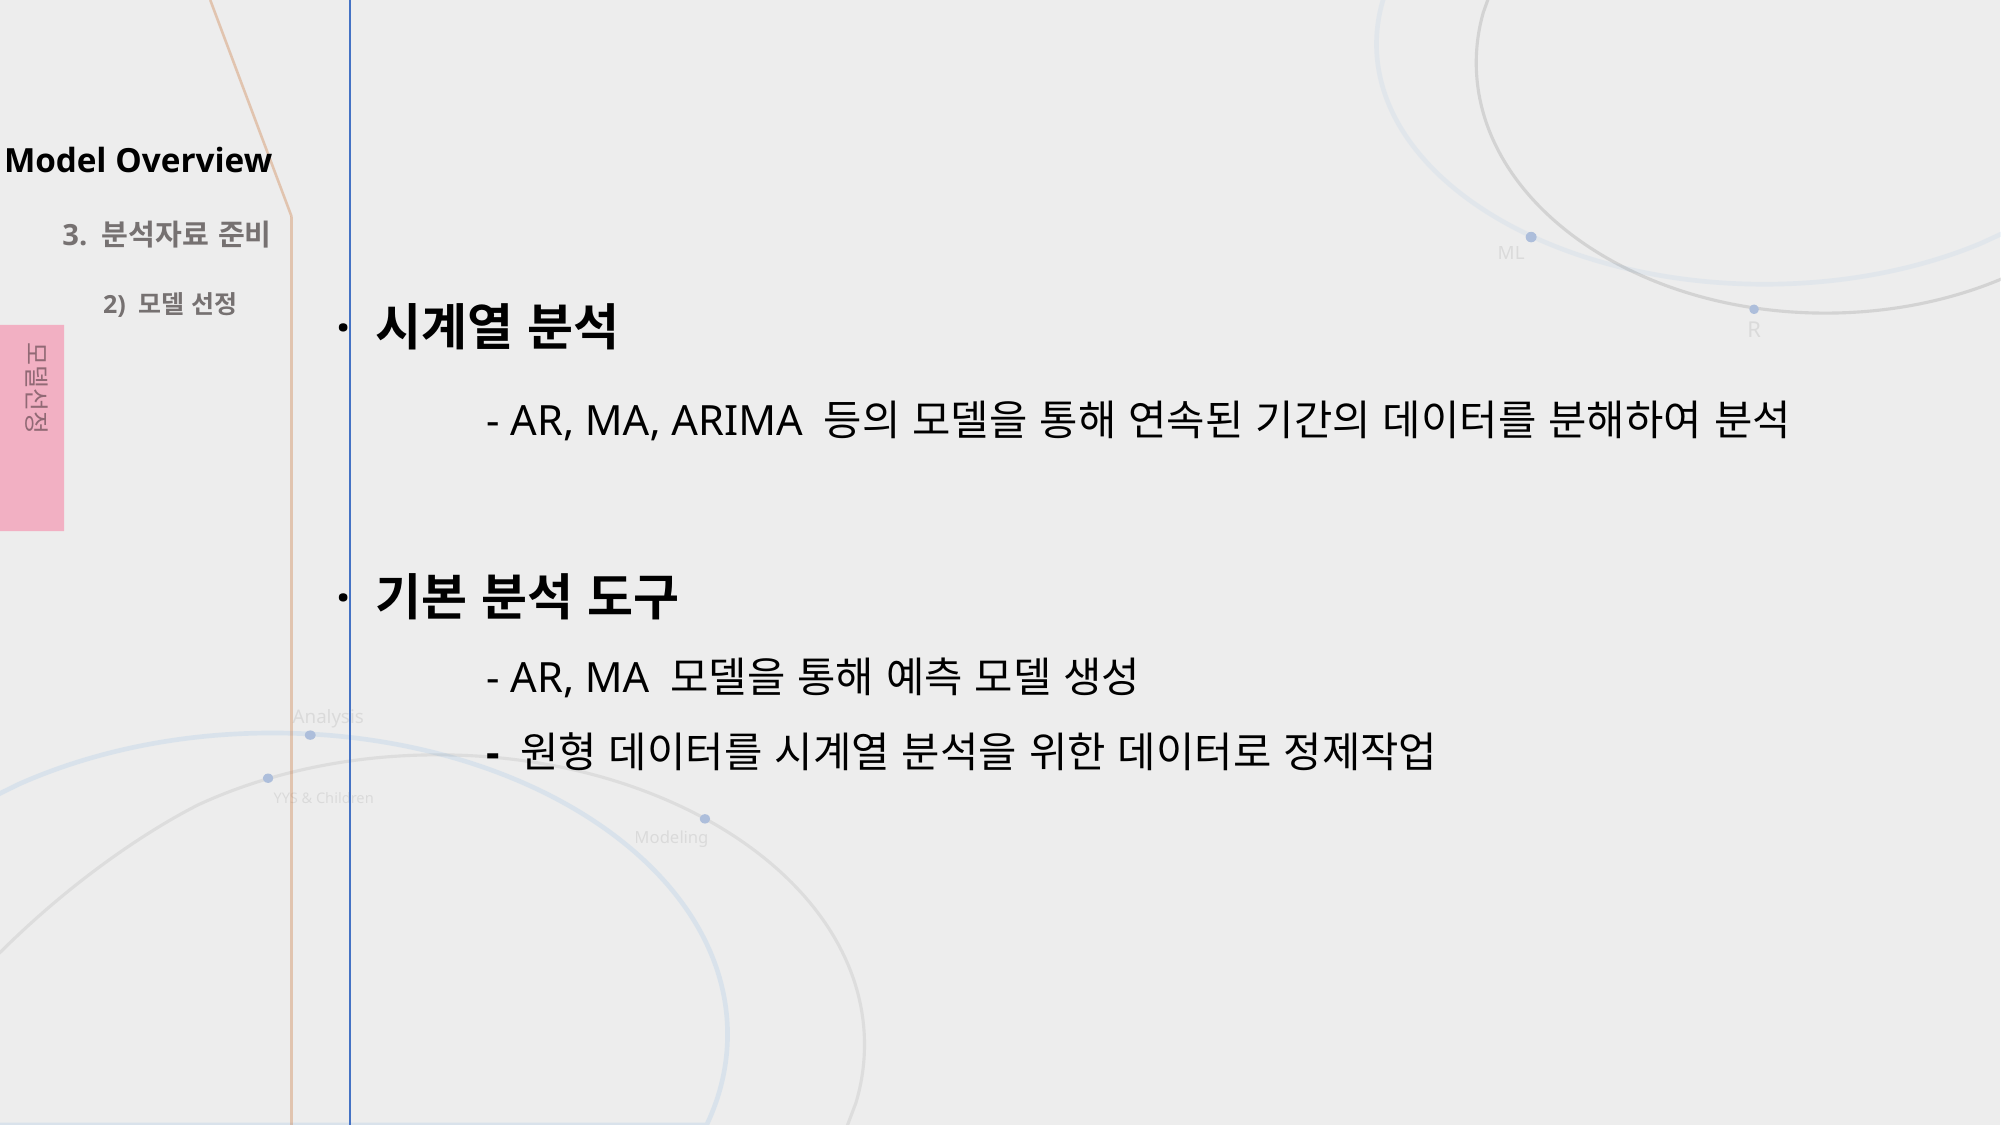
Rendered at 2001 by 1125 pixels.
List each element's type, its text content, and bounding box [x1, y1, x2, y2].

text_box · 시계열 분석 - AR, MA, ARIMA 등의 모델을 통해 연속된 기간의 데이터를 분해하여 분석 · 기본 분석 도구 - AR, MA 모델을 통해 예측 모델 생성 - 원형 데이터를 시계열 분석을 위한 데이터로 정제작업 [321, 257, 1807, 783]
text_box 3. 분석자료 준비 [47, 208, 287, 259]
text_box 2) 모델 선정 [88, 280, 252, 326]
